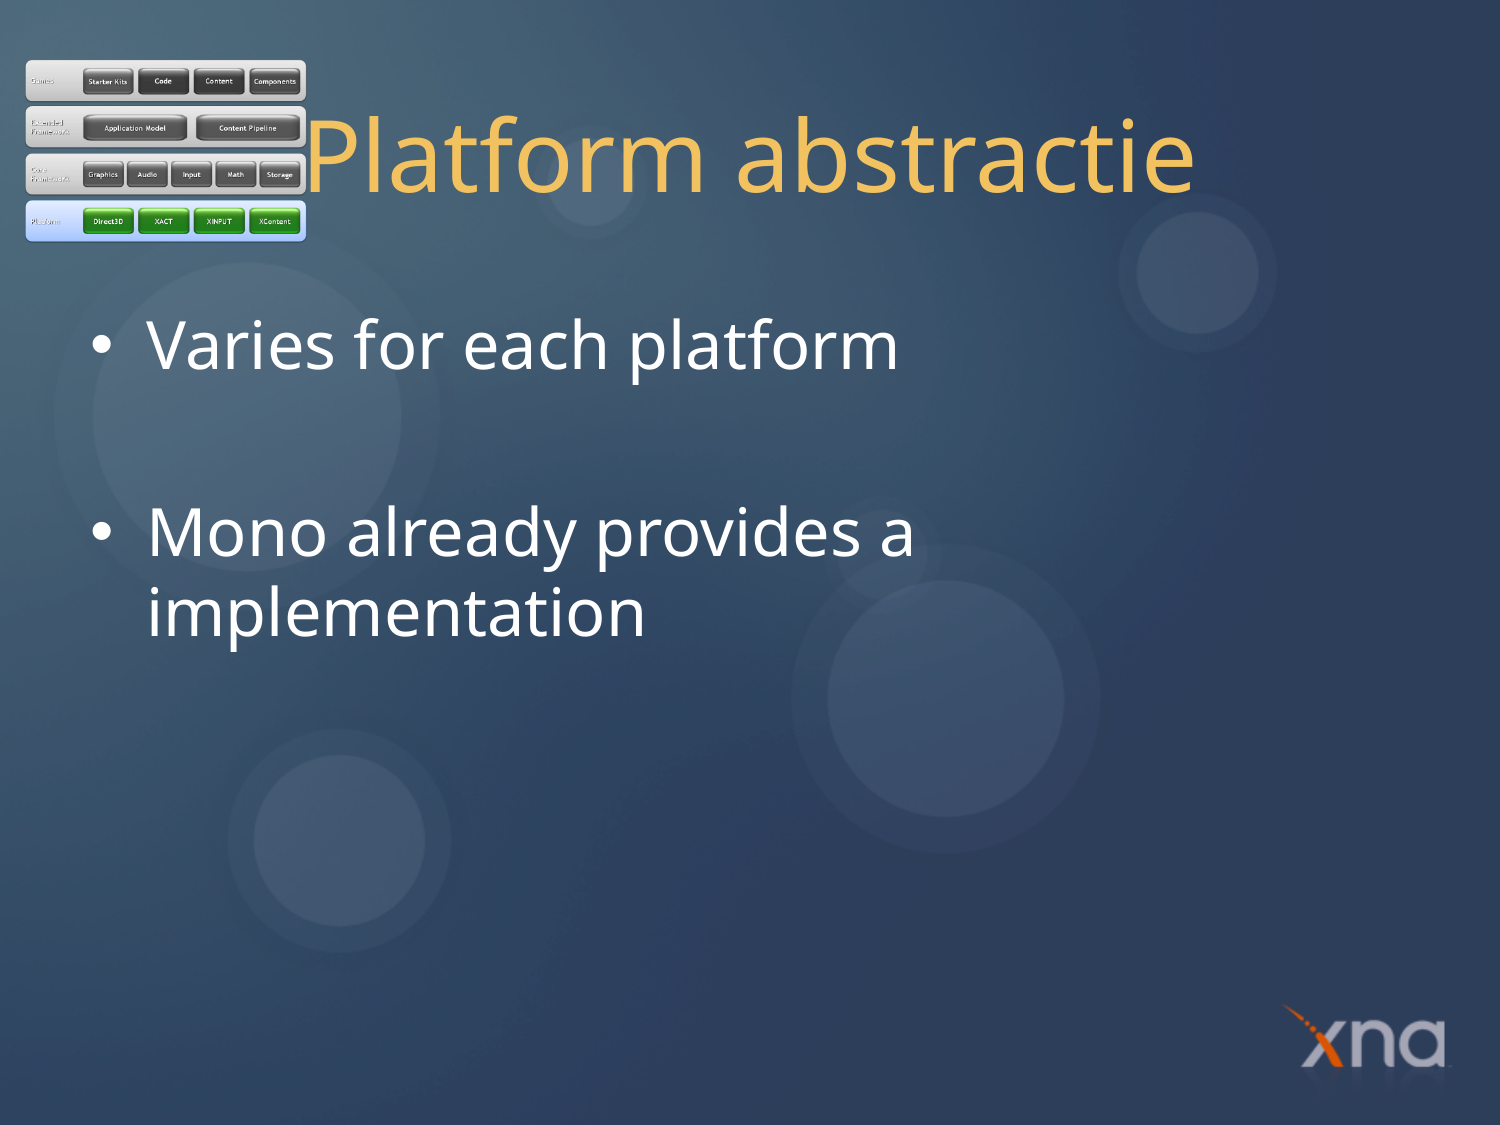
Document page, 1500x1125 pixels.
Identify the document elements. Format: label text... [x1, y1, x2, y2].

list Varies for each platform Mono already provides a implementation [74, 295, 1426, 1114]
title Platform abstractie [309, 58, 1426, 247]
picture [0, 0, 1500, 1125]
